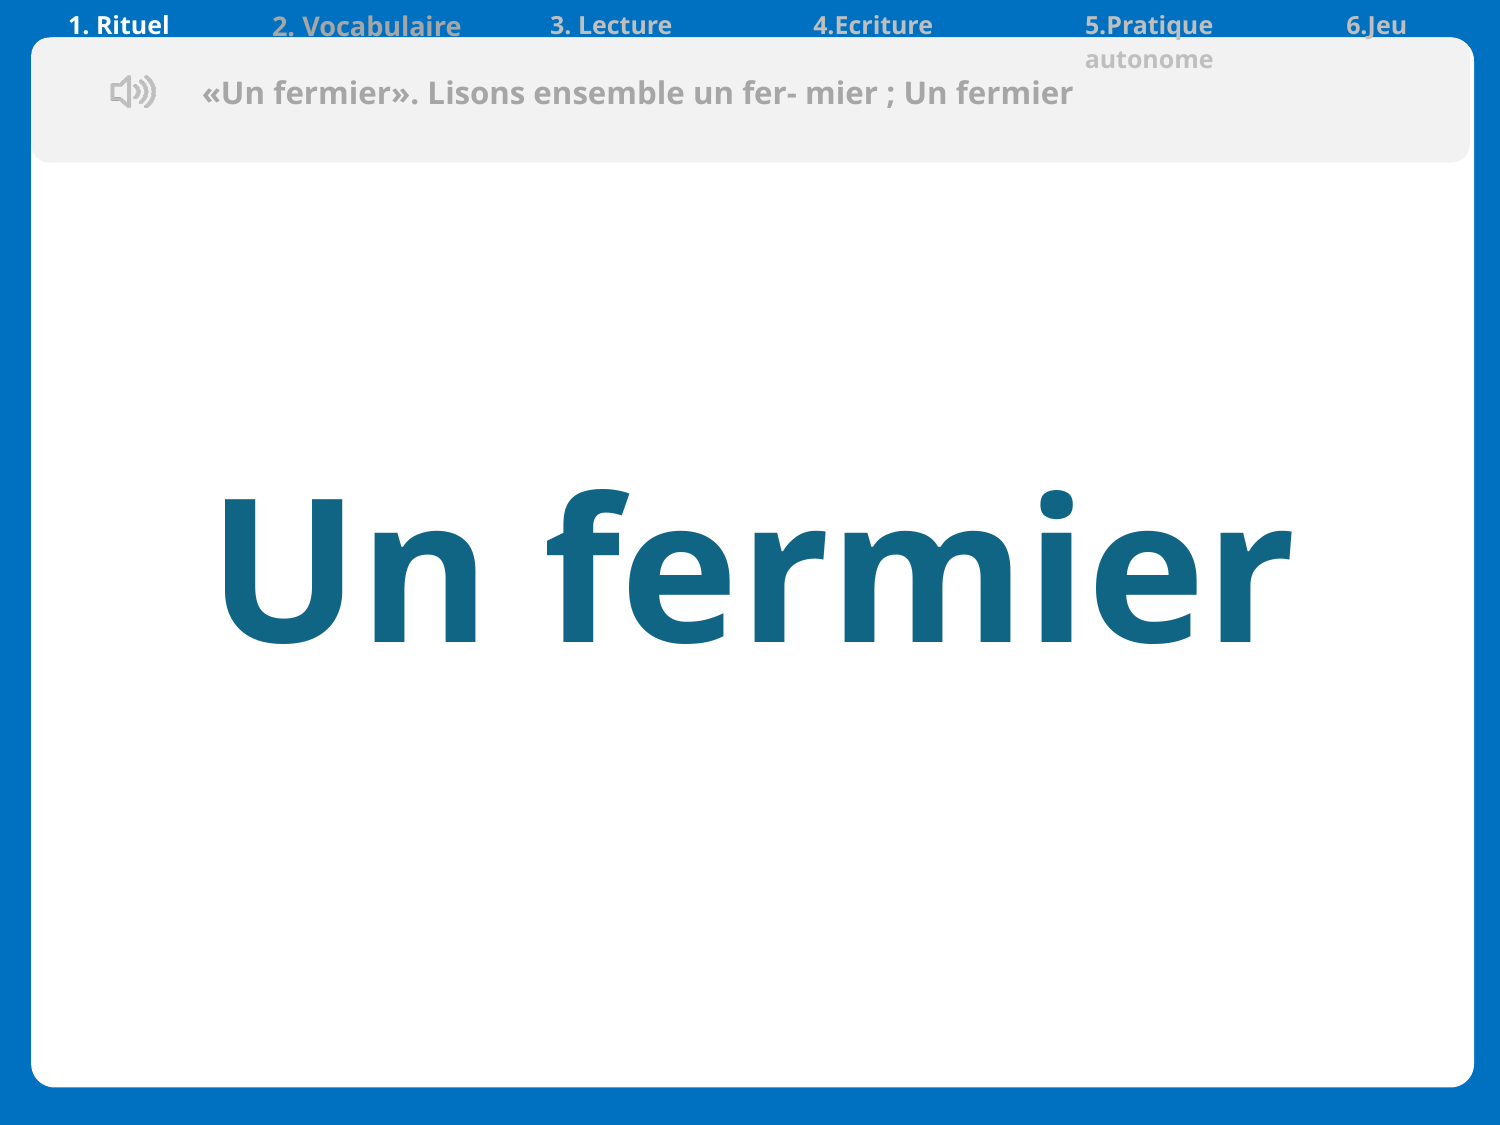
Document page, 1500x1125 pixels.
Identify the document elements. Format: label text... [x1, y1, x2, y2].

table_header 2. Vocabulaire [245, 0, 489, 61]
text_box «Un fermier». Lisons ensemble un fer- mier ; Un fermier [187, 61, 1362, 161]
text_box [110, 83, 156, 108]
text_box Un fermier [29, 42, 1477, 1090]
table_header 4.Ecriture [734, 0, 1013, 61]
text_box [0, 0, 1500, 1125]
table_header 6.Jeu [1286, 0, 1468, 83]
table_header 3. Lecture [489, 0, 734, 61]
table_header 1. Rituel [0, 0, 245, 83]
table_header 5.Pratique autonome [1013, 0, 1286, 61]
text_box [29, 43, 1472, 165]
